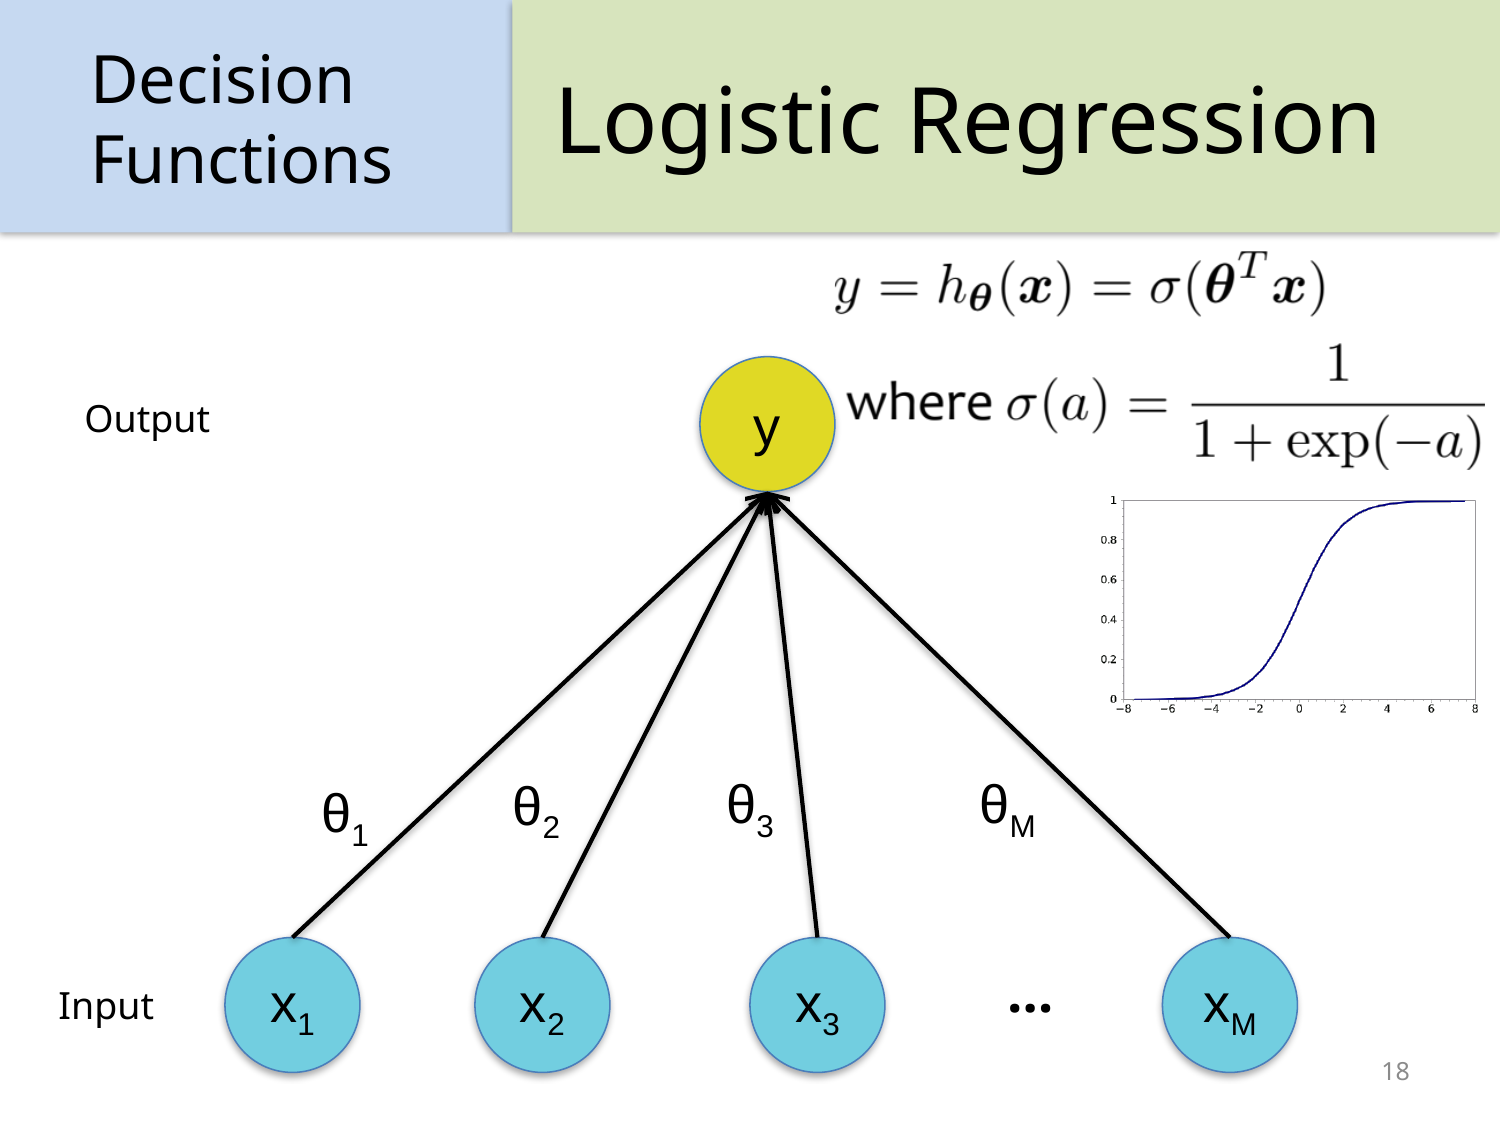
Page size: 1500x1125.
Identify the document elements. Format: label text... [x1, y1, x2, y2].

text_box x2 [474, 946, 611, 1074]
title Logistic Regression [513, 23, 1425, 211]
list Decision Functions [75, 23, 513, 211]
slide_number 18 [1074, 1042, 1425, 1103]
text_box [767, 491, 818, 938]
text_box Output [69, 387, 282, 448]
text_box Input [0, 974, 213, 1035]
picture [834, 251, 1485, 470]
text_box x1 [224, 937, 361, 1074]
text_box x3 [749, 946, 886, 1074]
text_box xM [1161, 936, 1299, 1074]
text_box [542, 491, 766, 938]
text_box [818, 491, 1231, 938]
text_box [292, 491, 541, 938]
picture [1231, 491, 1485, 719]
text_box y [699, 355, 829, 489]
text_box … [987, 950, 1075, 1031]
